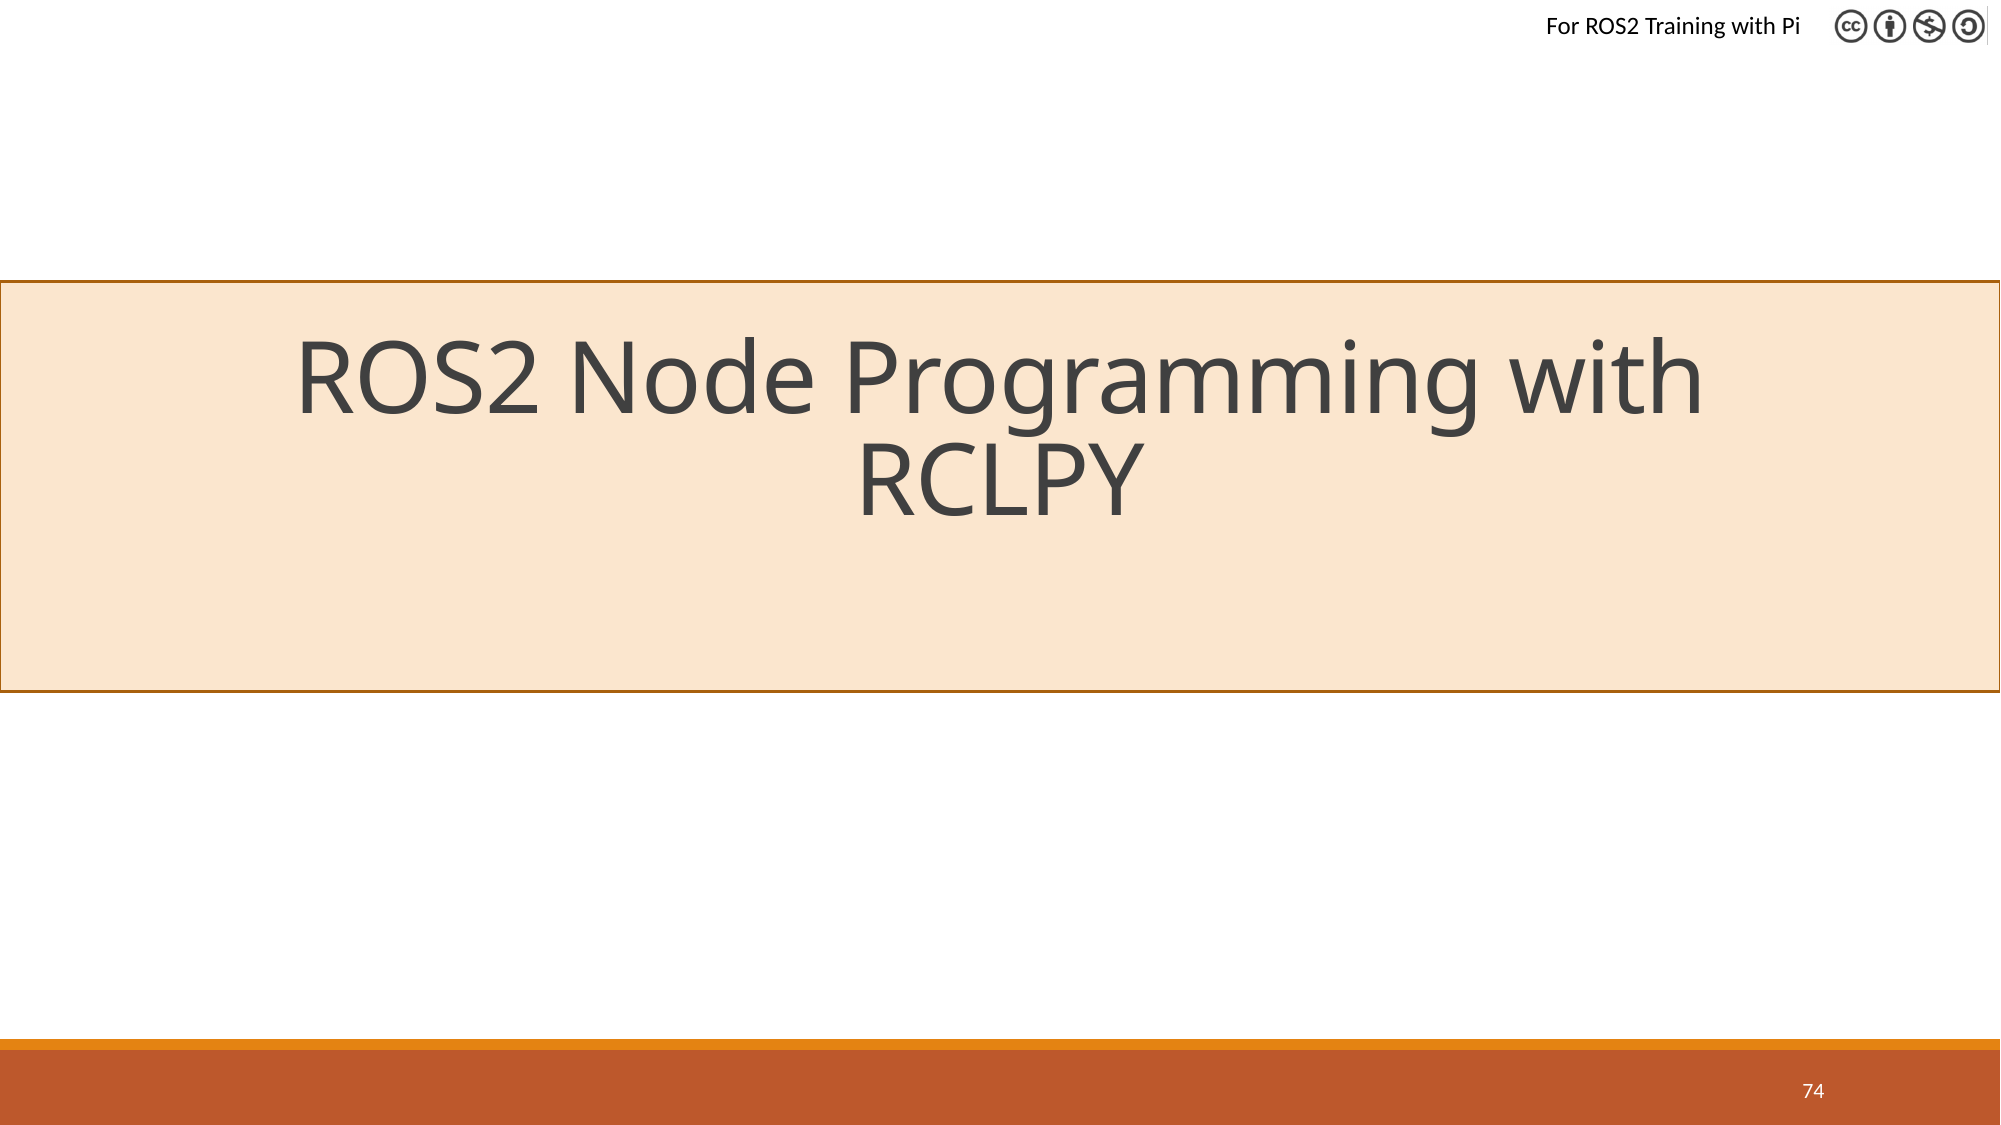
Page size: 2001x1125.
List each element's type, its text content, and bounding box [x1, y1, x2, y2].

slide_number 74 [1624, 1059, 1840, 1120]
picture [1828, 6, 2001, 46]
text_box [0, 280, 2000, 693]
text_box For ROS2 Training with Pi [1531, 1, 1889, 47]
title ROS2 Node Programming with RCLPY [174, 305, 1825, 544]
